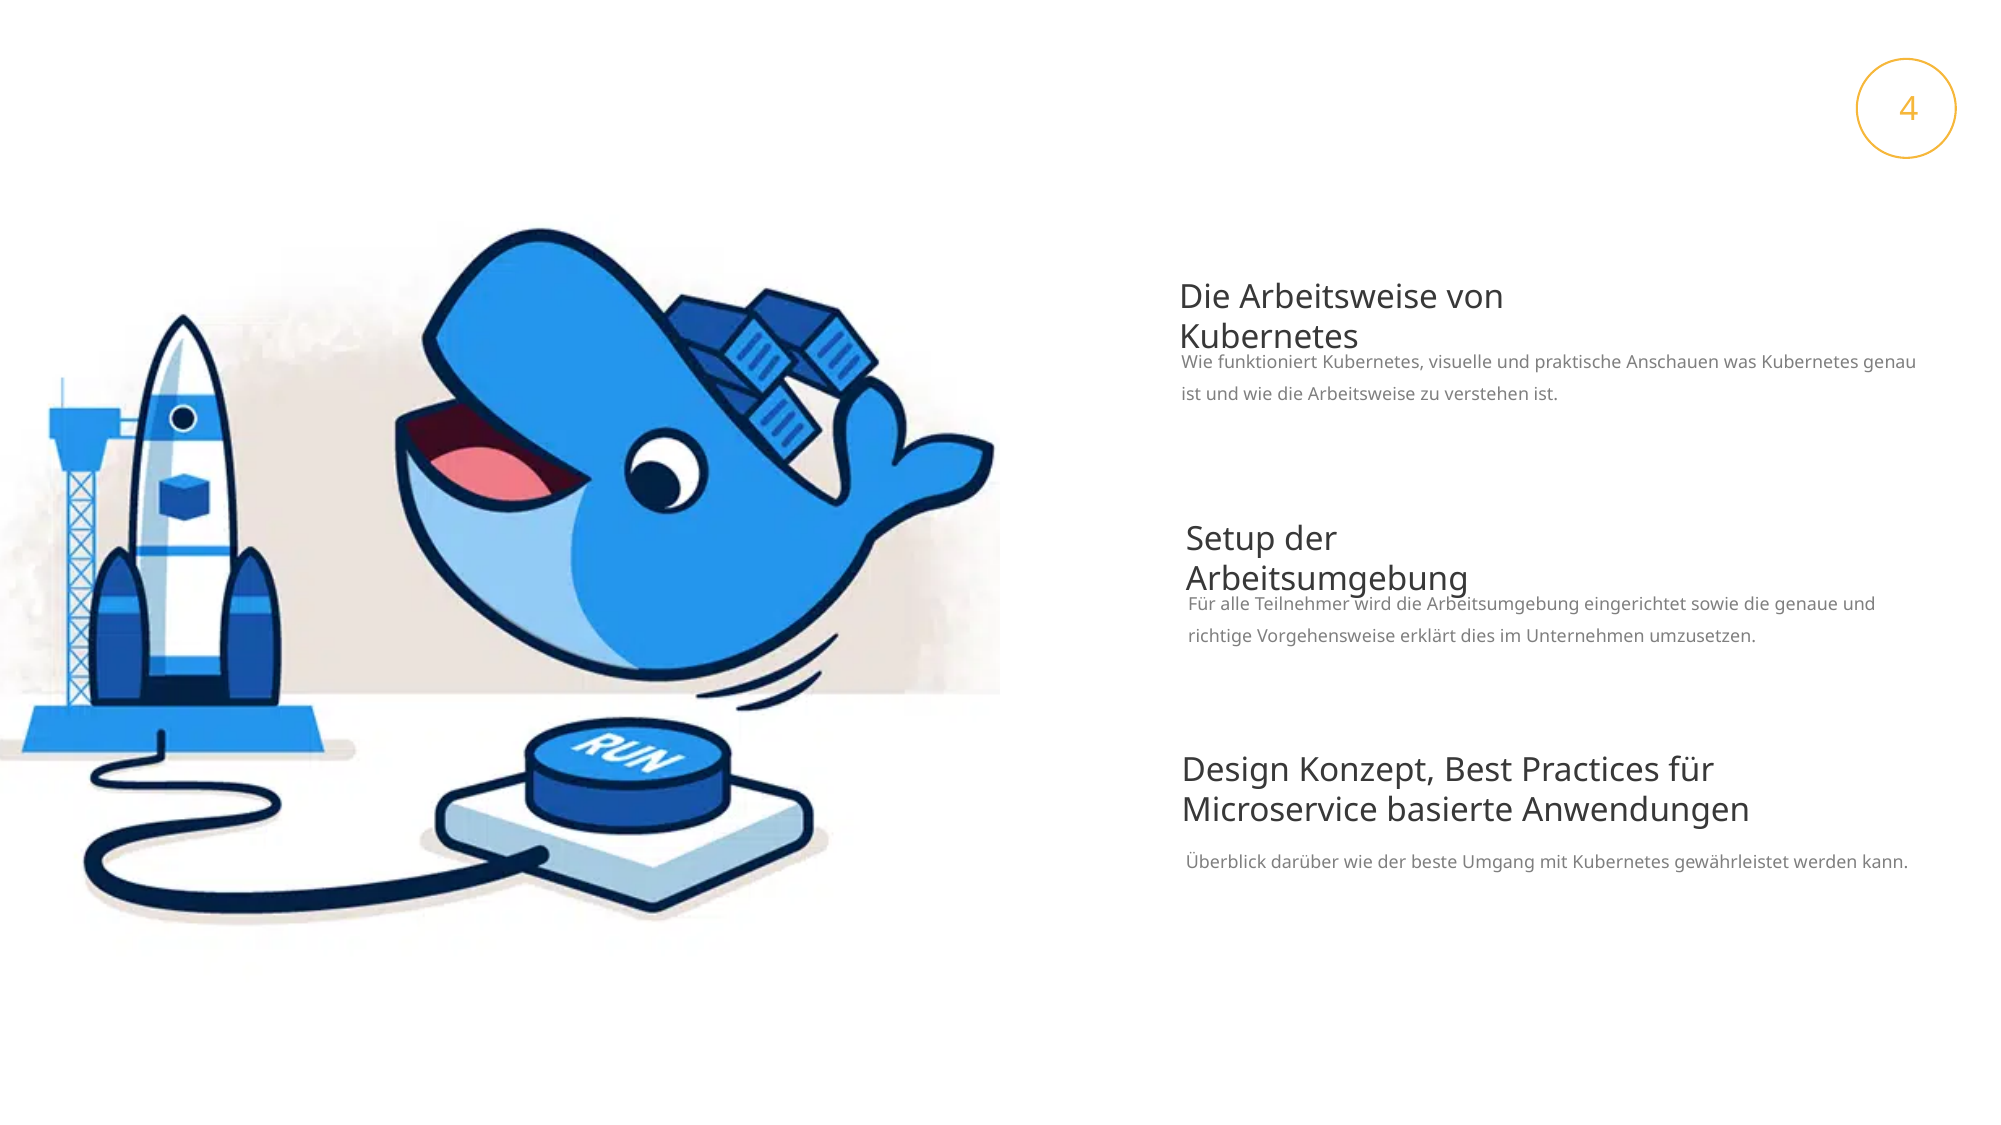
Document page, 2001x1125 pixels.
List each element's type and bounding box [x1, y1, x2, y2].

text_box [1166, 740, 1943, 881]
text_box [1856, 58, 1956, 159]
text_box [1170, 509, 1946, 656]
picture [0, 0, 1001, 1125]
text_box [1163, 267, 1939, 413]
